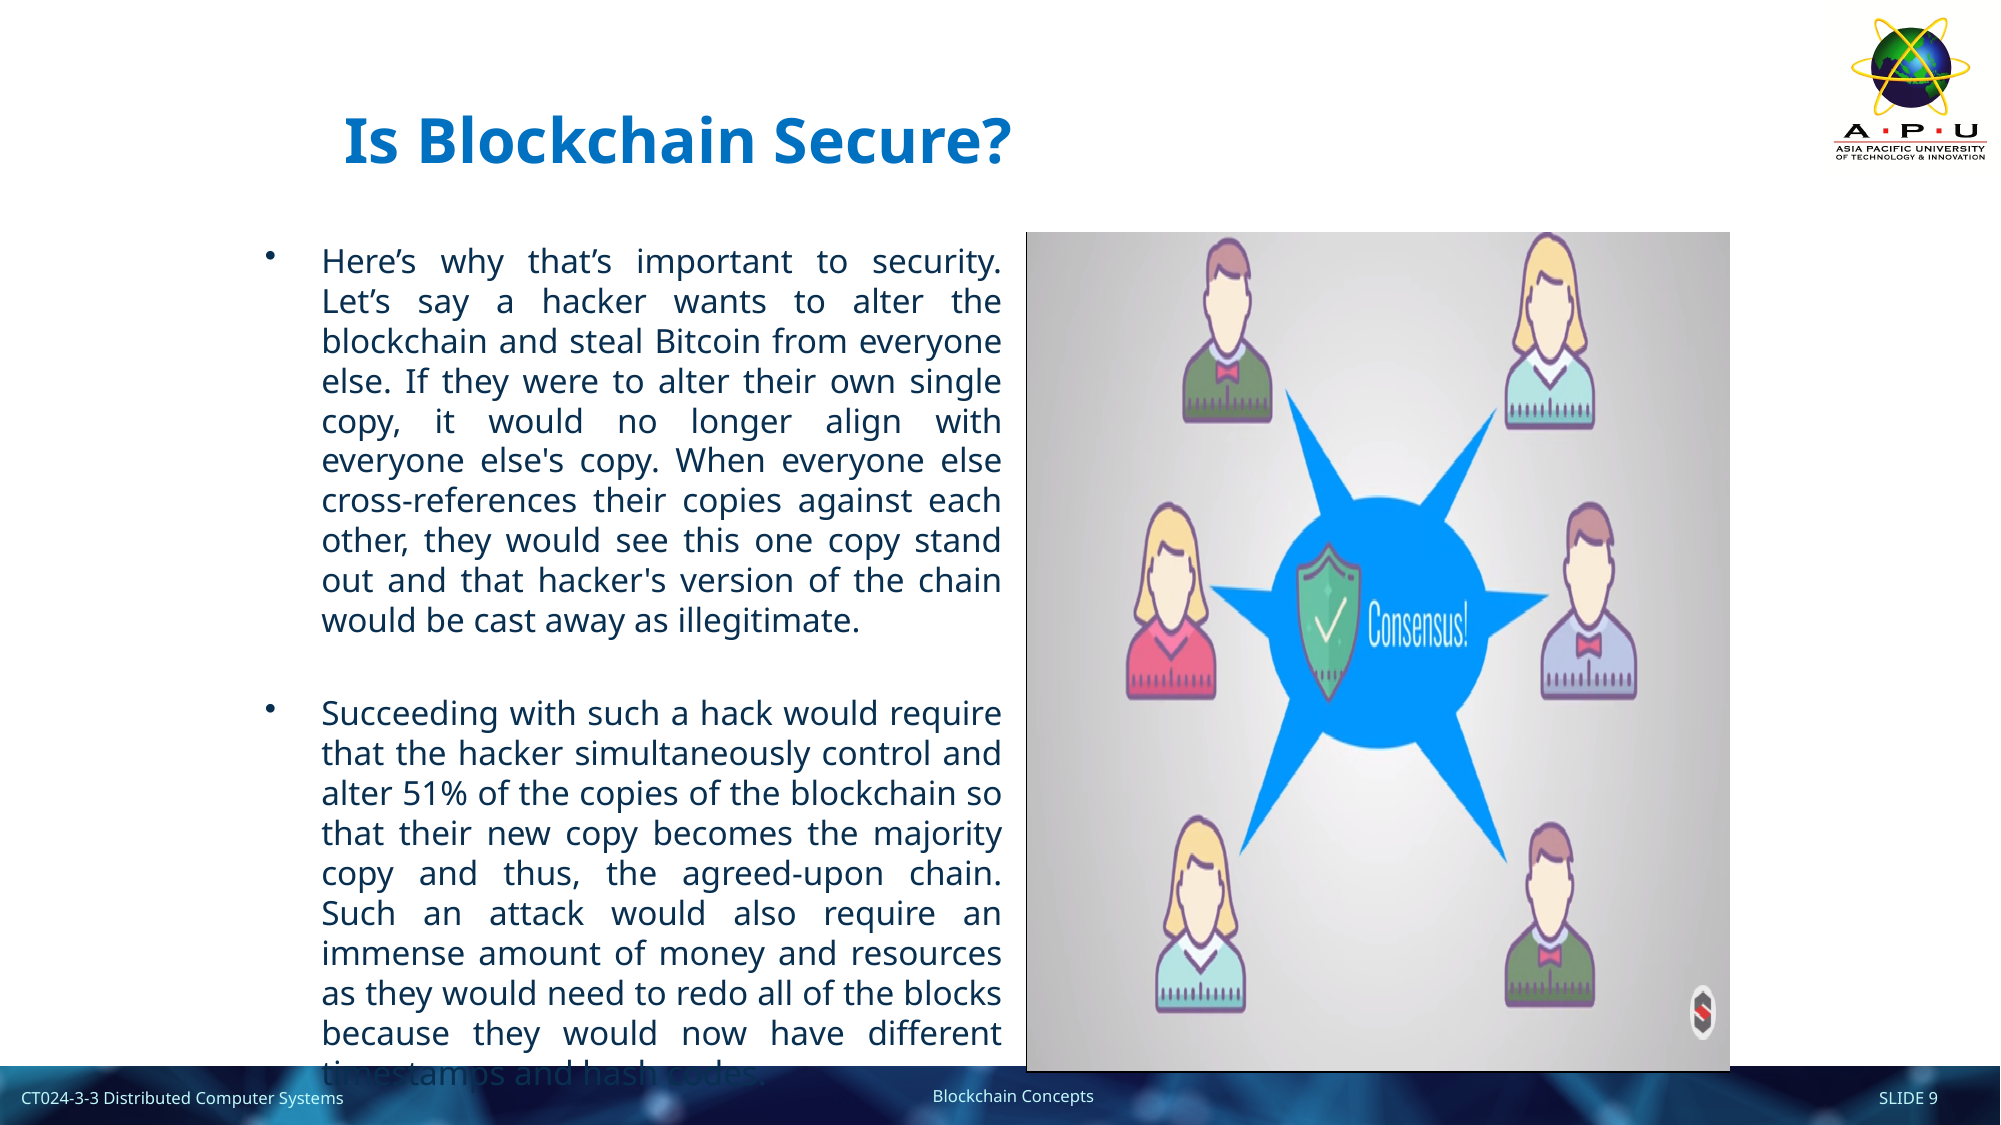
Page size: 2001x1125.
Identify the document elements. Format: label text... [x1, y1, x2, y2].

picture [1822, 0, 2000, 178]
title Is Blockchain Secure? [329, 45, 1485, 233]
picture [0, 232, 2000, 1125]
list Here’s why that’s important to security. Let’s say a hacker wants to alter the blockchain and steal Bitcoin from everyone else. If they were to alter their own single copy, it would no longer align with everyone else's copy. When everyone else cross-references their copies against each other, they would see this one copy stand out and that hacker's version of the chain would be cast away as illegitimate. Succeeding with such a hack would require that the hacker simultaneously control and alter 51% of the copies of the blockchain so that their new copy becomes the majority copy and thus, the agreed-upon chain. Such an attack would also require an immense amount of money and resources as they would need to redo all of the blocks because they would now have different timestamps and hash codes. [249, 232, 1019, 975]
